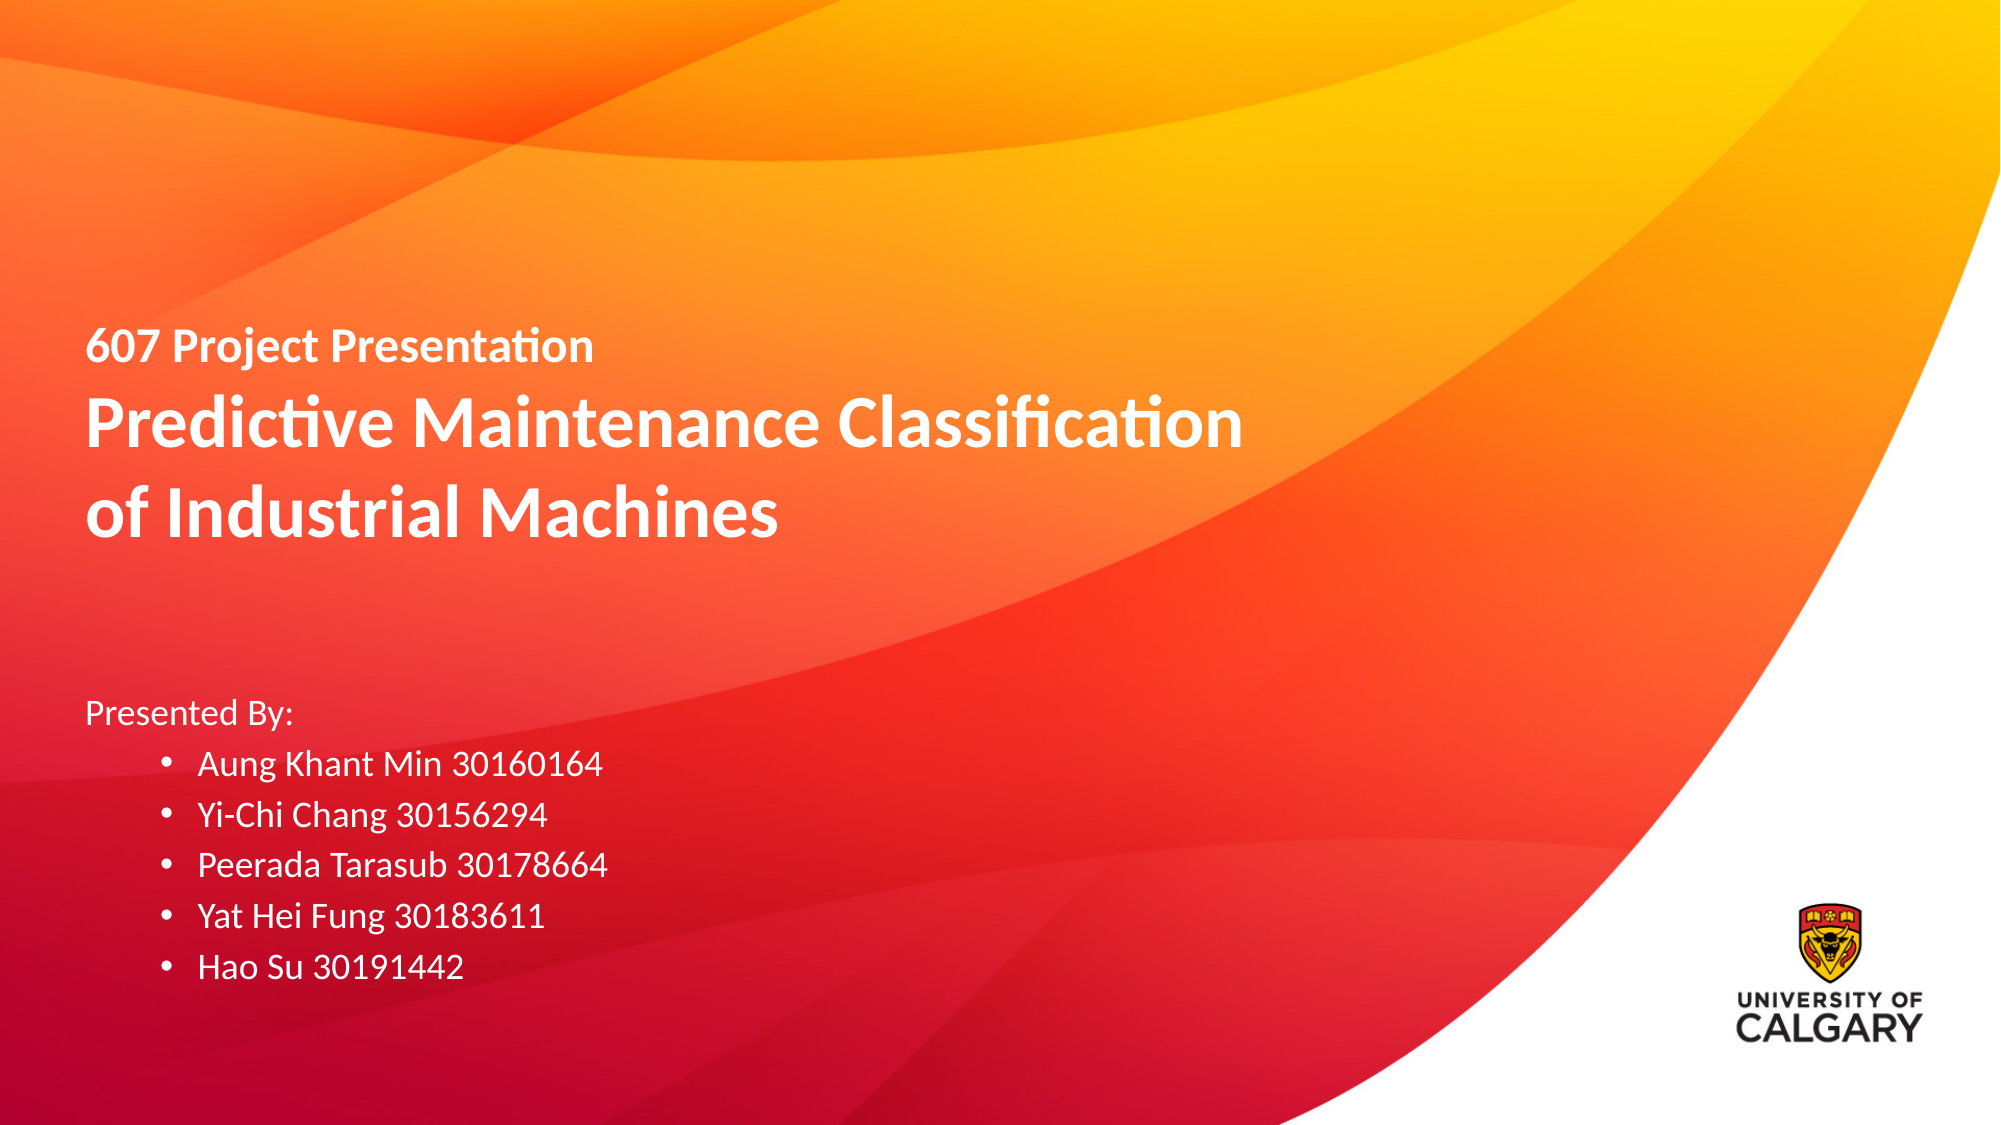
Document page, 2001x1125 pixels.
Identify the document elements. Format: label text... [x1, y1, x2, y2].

title 607 Project Presentation Predictive Maintenance Classification of Industrial Machines [70, 205, 1276, 560]
list Presented By: Aung Khant Min 30160164 Yi-Chi Chang 30156294 Peerada Tarasub 30178664 Yat Hei Fung 30183611 Hao Su 30191442 [70, 660, 1004, 996]
picture [0, 0, 2001, 1125]
